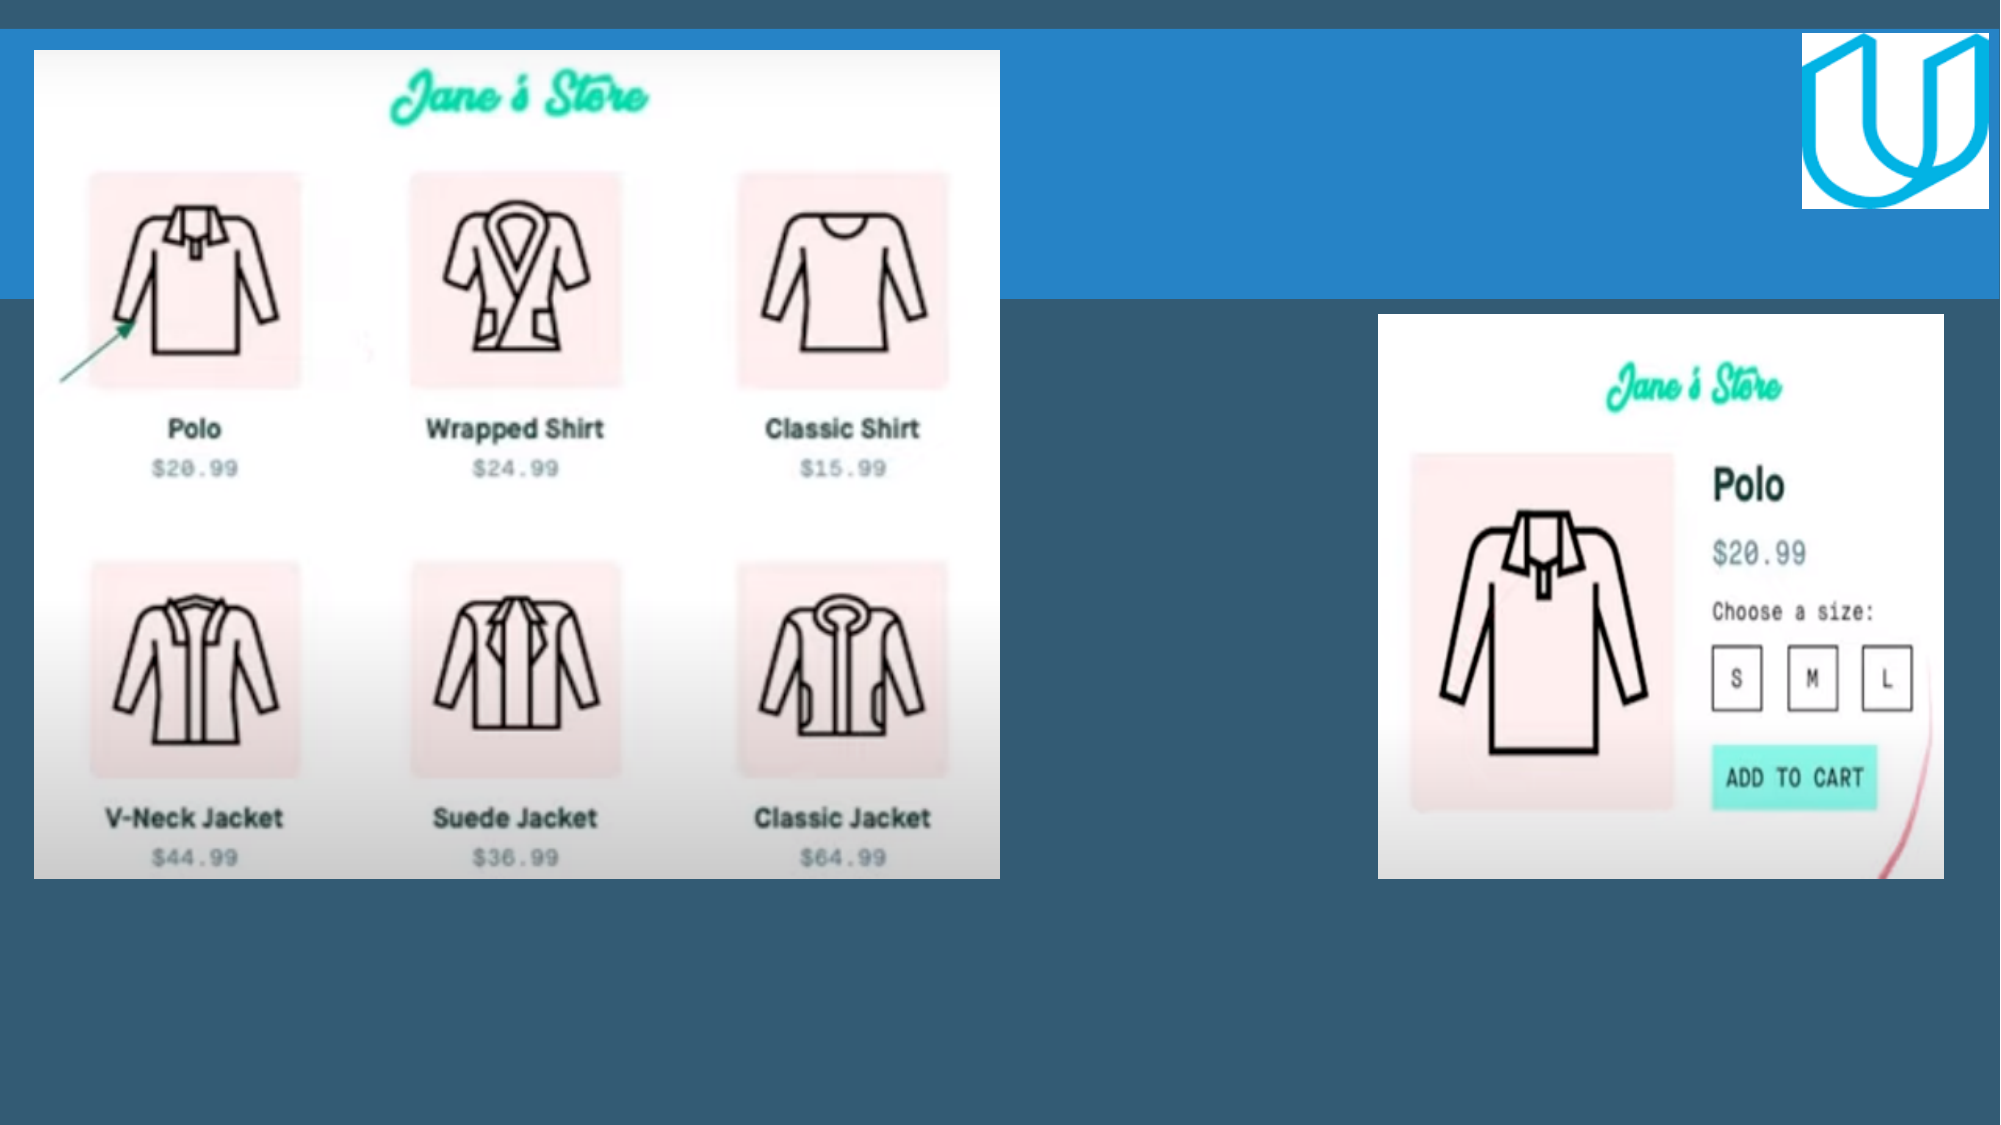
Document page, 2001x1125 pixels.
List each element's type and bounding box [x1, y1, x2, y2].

picture [1876, 124, 1989, 209]
picture [1802, 33, 1989, 167]
picture [1378, 314, 1945, 880]
picture [1816, 47, 1912, 197]
picture [1933, 47, 1974, 167]
picture [1802, 149, 1866, 209]
picture [34, 50, 1000, 880]
